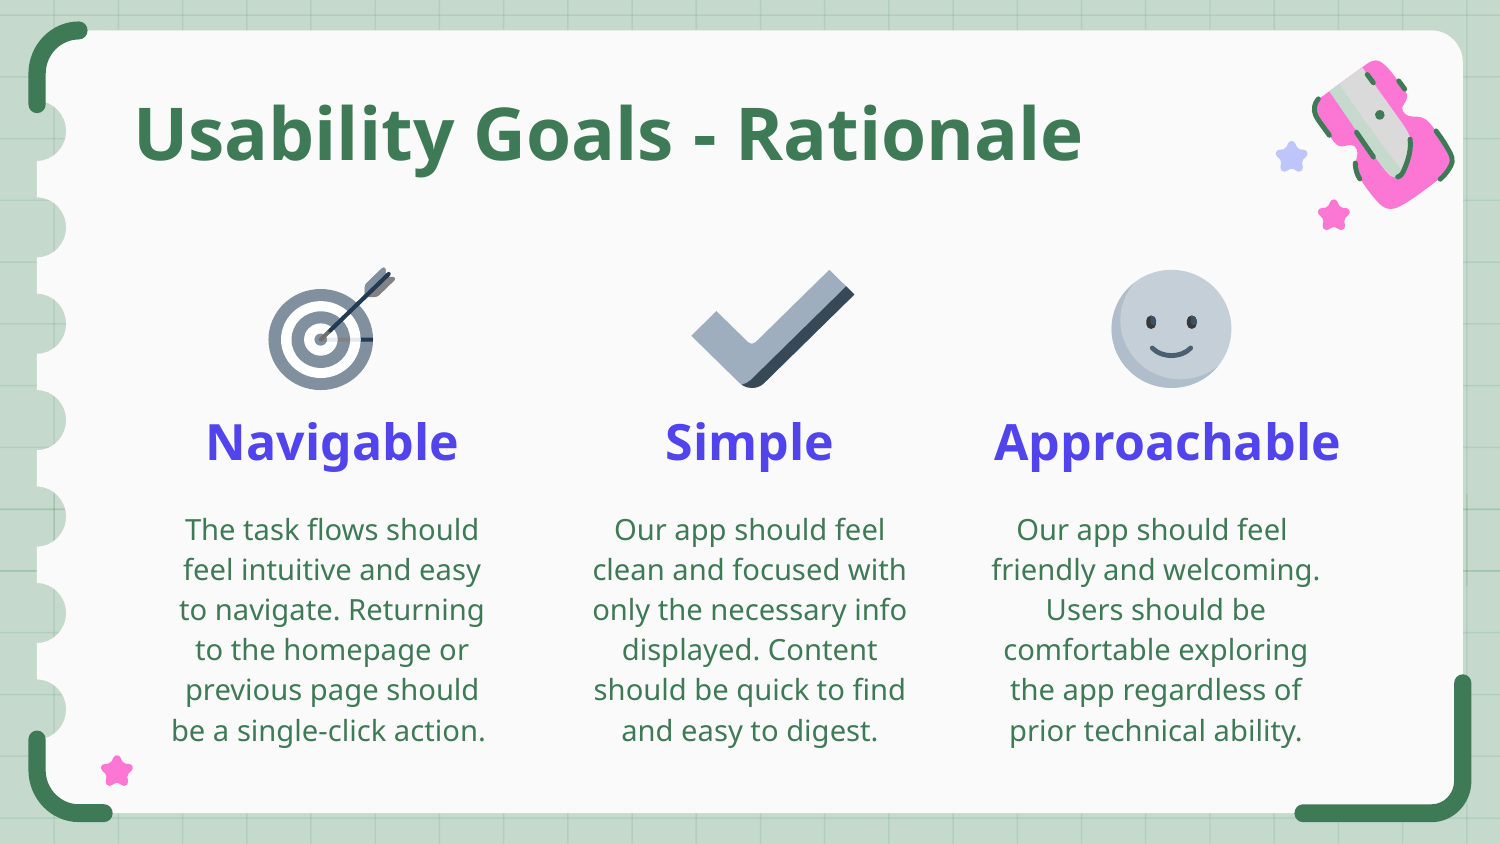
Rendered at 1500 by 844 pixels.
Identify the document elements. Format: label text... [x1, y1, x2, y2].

text_box [1321, 217, 1347, 231]
subtitle Our app should feel friendly and welcoming. Users should be comfortable exploring the app regardless of prior technical ability. [965, 490, 1347, 756]
subtitle The task flows should feel intuitive and easy to navigate. Returning to the homepage or previous page should be a single-click action. [153, 490, 511, 786]
subtitle Our app should feel clean and focused with only the necessary info displayed. Content should be quick to find and easy to digest. [559, 490, 941, 797]
title Usability Goals - Rationale [118, 72, 1305, 167]
text_box [1275, 141, 1305, 172]
text_box [101, 755, 133, 786]
subtitle Simple [571, 395, 929, 479]
subtitle Navigable [153, 395, 511, 479]
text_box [691, 269, 855, 389]
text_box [1103, 269, 1232, 389]
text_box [268, 267, 397, 391]
subtitle Approachable [977, 395, 1358, 479]
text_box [1310, 60, 1456, 210]
